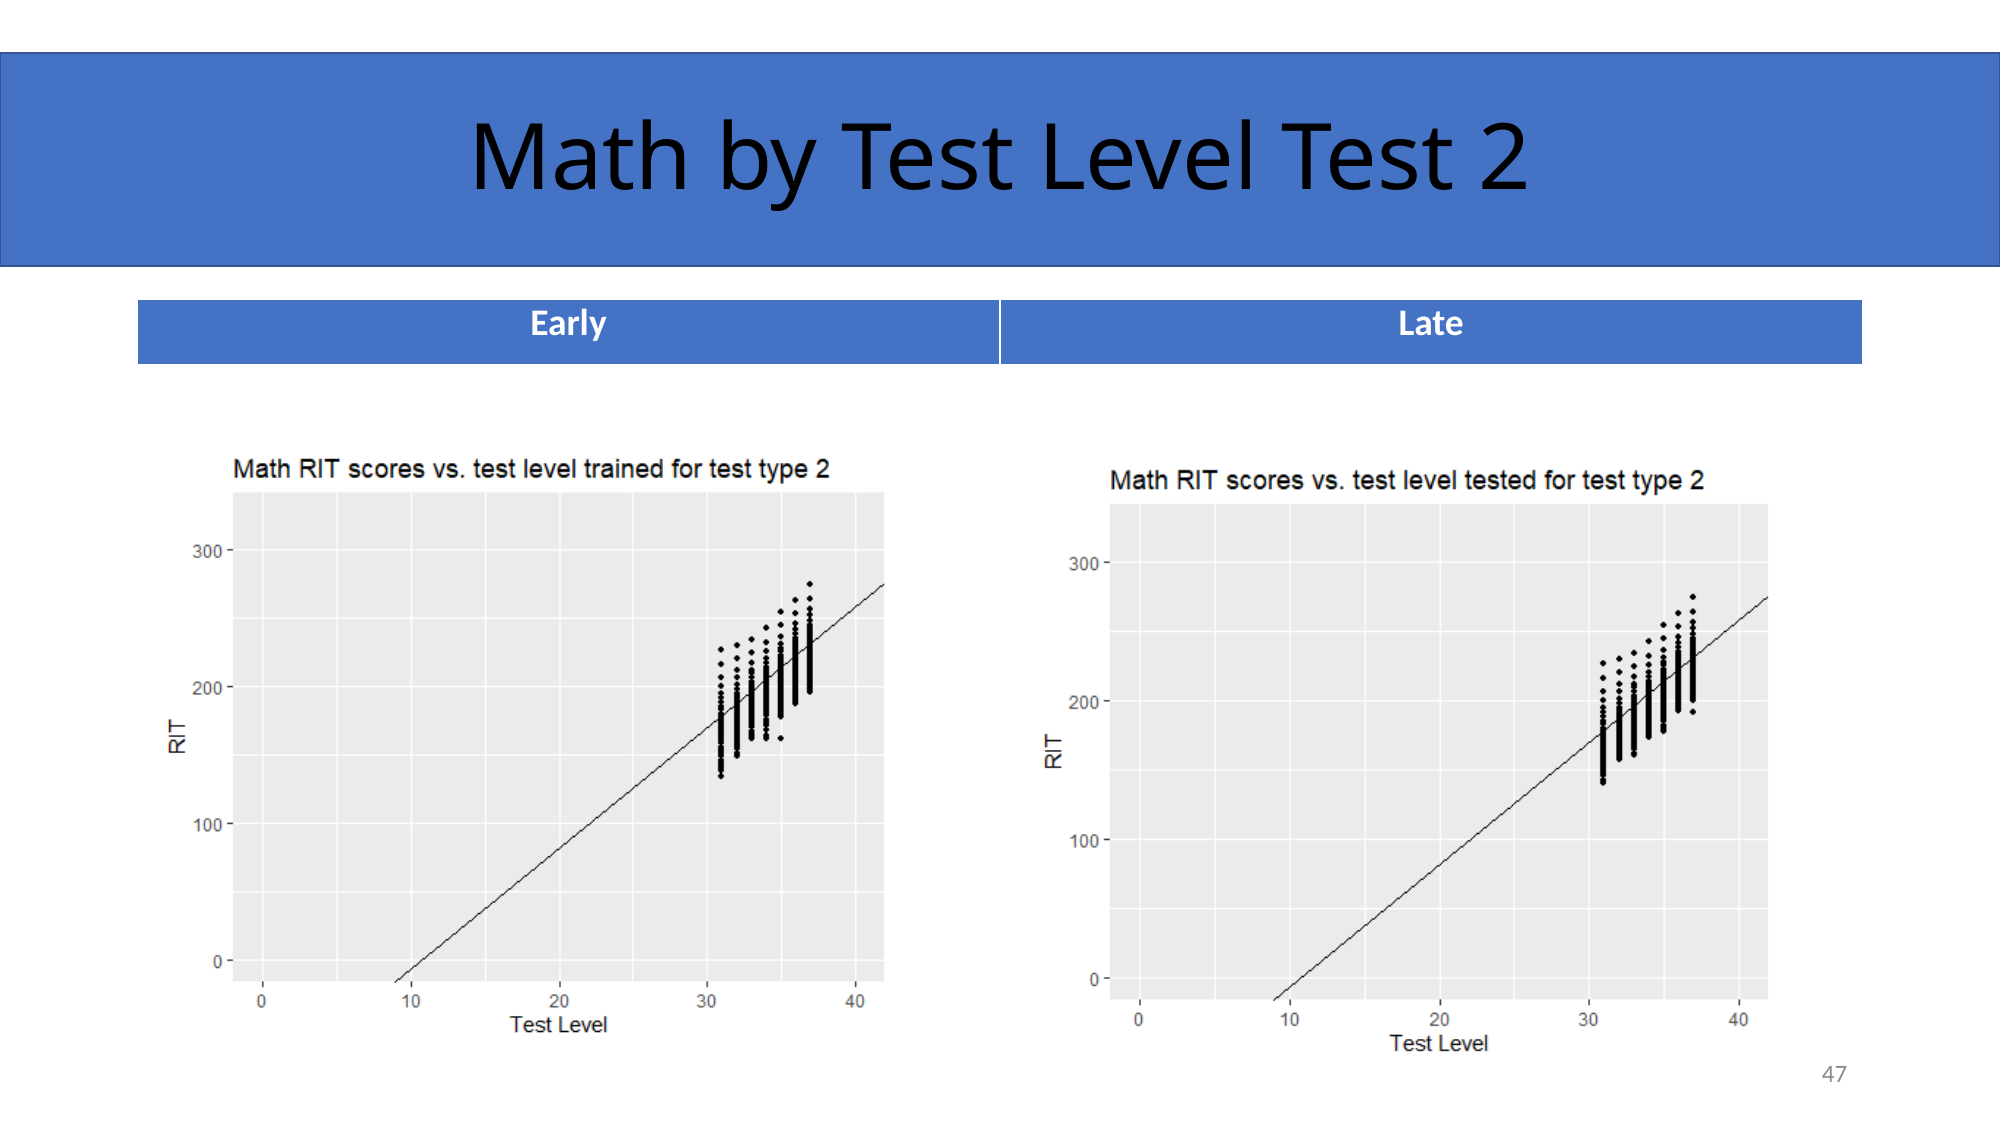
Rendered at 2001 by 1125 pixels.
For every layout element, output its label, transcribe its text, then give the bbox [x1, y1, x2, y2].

picture [156, 446, 896, 1047]
table_header Early​ [138, 300, 999, 364]
table_header Late​ [1001, 300, 1862, 364]
slide_number 47 [1412, 1042, 1863, 1103]
text_box [0, 52, 2000, 267]
title Math by Test Level Test 2 [137, 59, 1863, 261]
picture [1032, 457, 1780, 1066]
